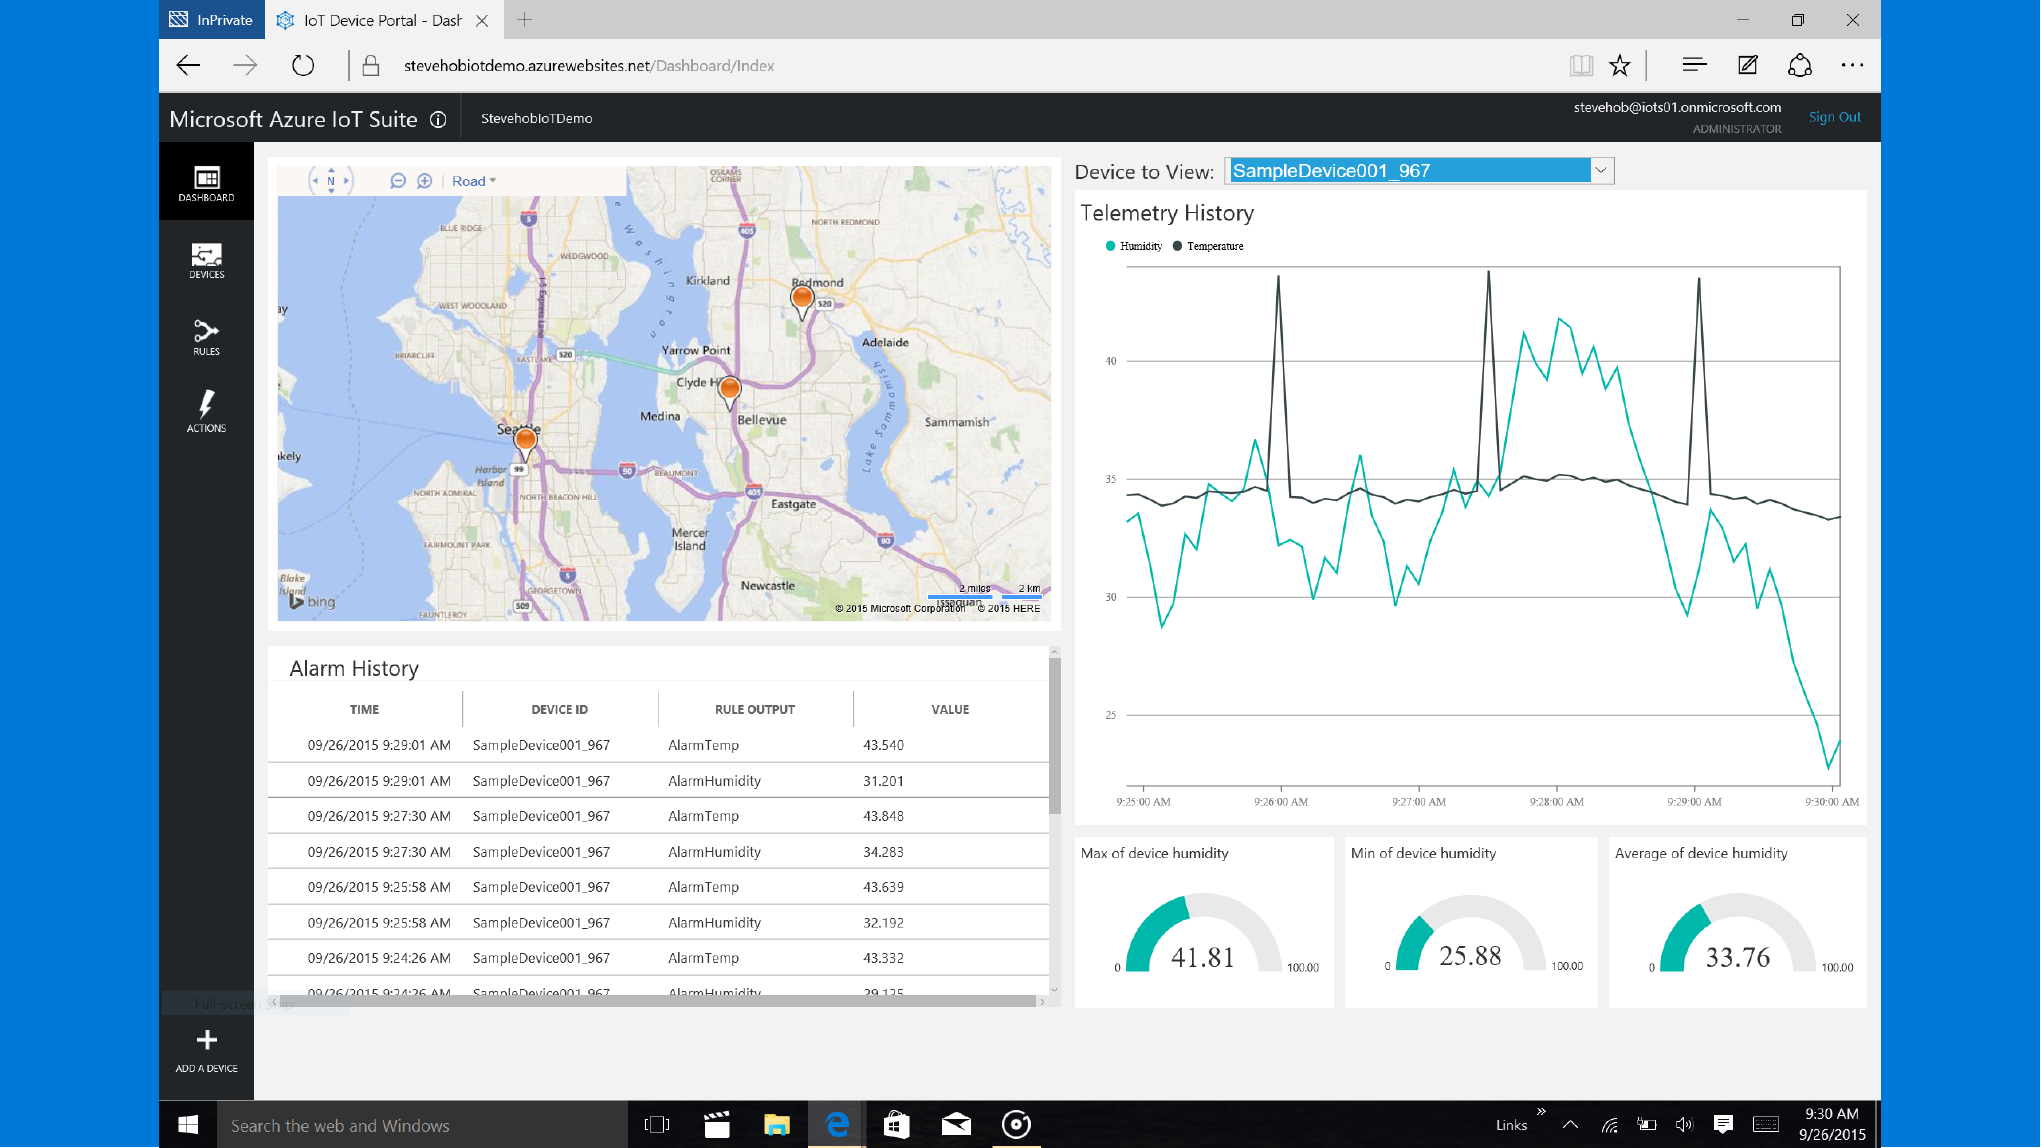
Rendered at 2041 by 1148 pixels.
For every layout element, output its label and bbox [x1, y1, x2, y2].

picture [159, 0, 1881, 1148]
